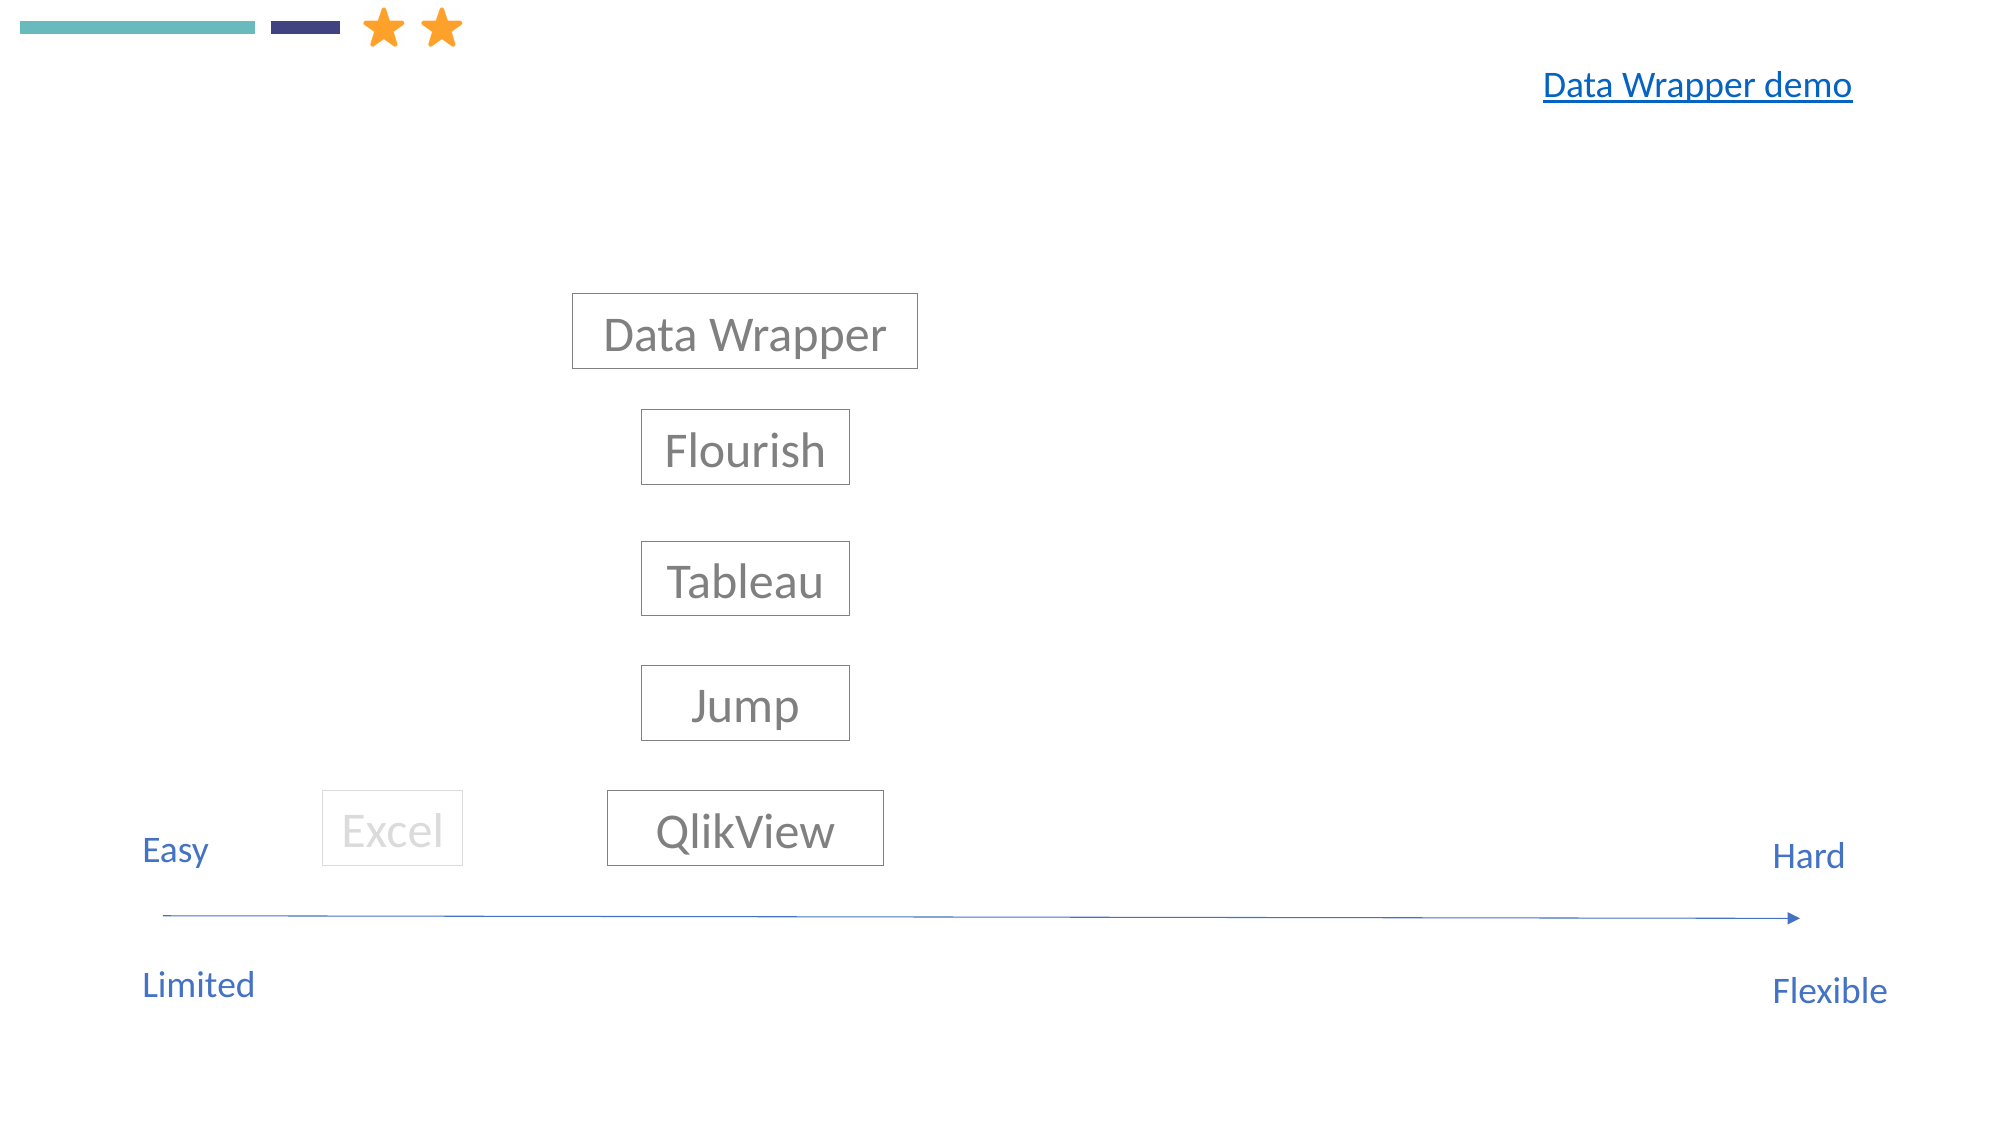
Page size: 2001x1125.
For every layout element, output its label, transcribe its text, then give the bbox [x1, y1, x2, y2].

text_box Tableau [641, 541, 850, 616]
picture [421, 7, 463, 47]
picture [363, 7, 405, 47]
text_box Jump [641, 665, 850, 741]
text_box Excel [322, 790, 463, 866]
text_box [20, 21, 255, 34]
text_box Data Wrapper [572, 293, 918, 369]
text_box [163, 915, 1800, 919]
text_box Data Wrapper demo [1528, 52, 1874, 113]
text_box QlikView [607, 790, 884, 866]
text_box Easy Limited [127, 817, 275, 1012]
text_box Flourish [641, 409, 850, 485]
text_box [271, 21, 340, 34]
text_box Hard Flexible [1757, 823, 1906, 1019]
